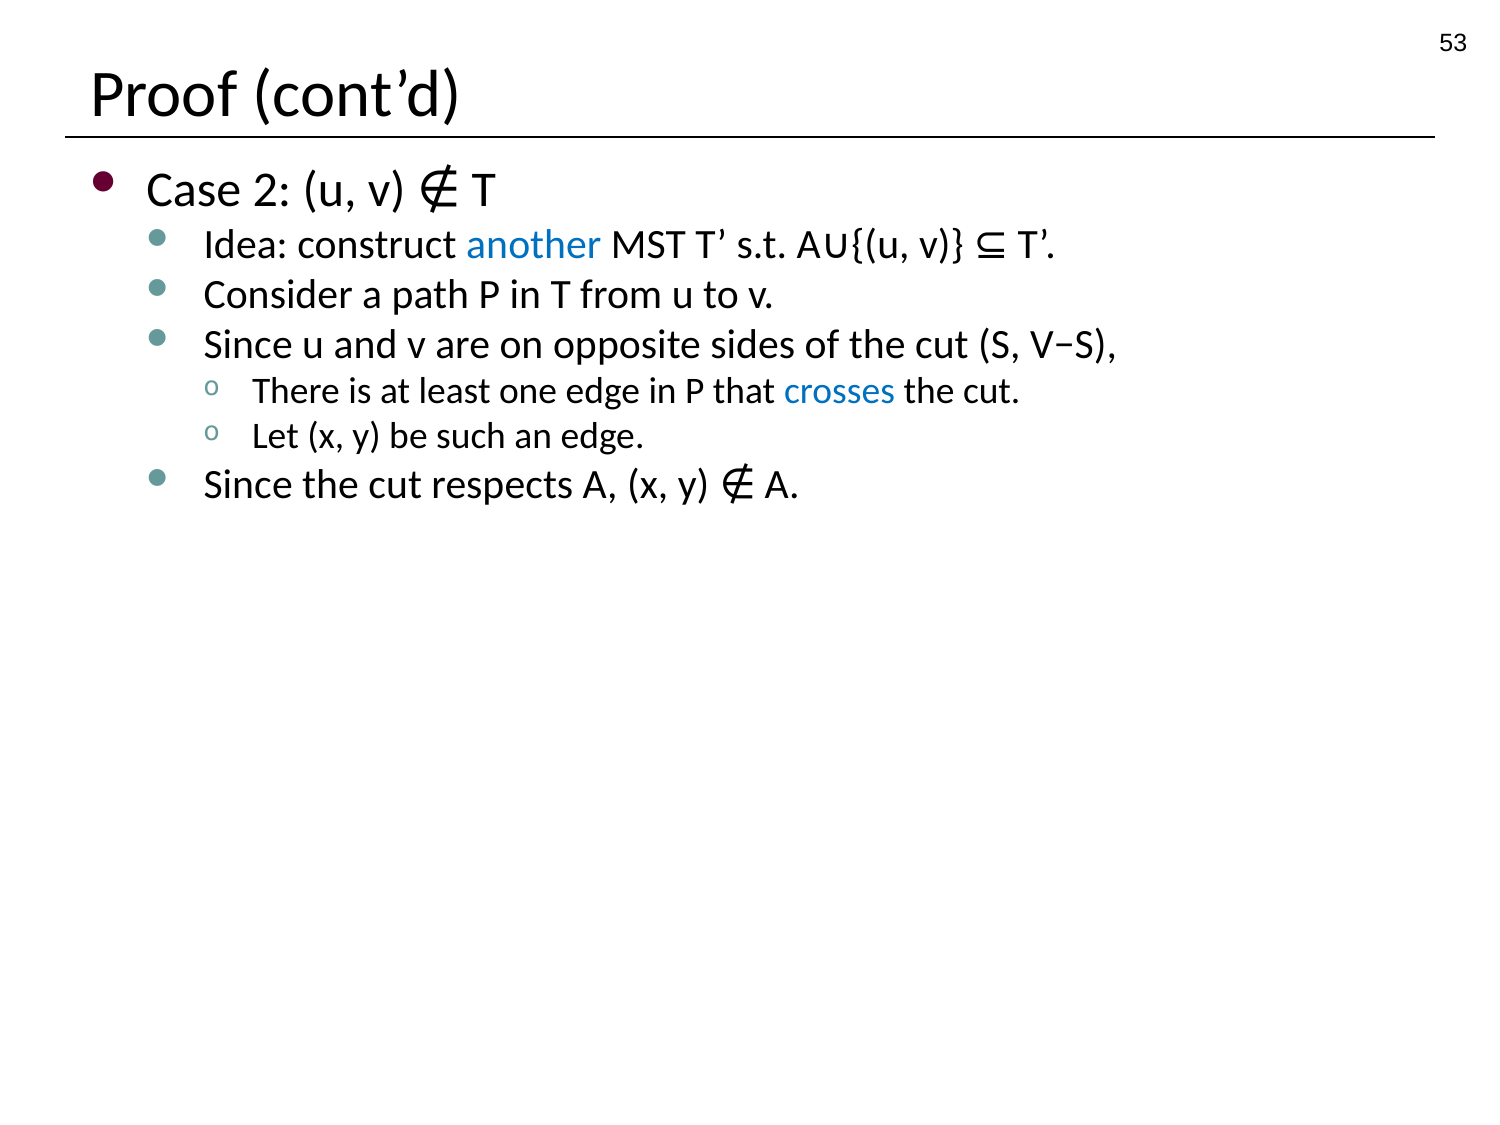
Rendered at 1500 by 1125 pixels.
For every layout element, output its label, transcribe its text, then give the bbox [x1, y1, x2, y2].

slide_number 53 [1131, 18, 1483, 62]
list Case 2: (u, v) ∉ T Idea: construct another MST T’ s.t. A∪{(u, v)} ⊆ T’. Consider a path P in T from u to v. Since u and v are on opposite sides of the cut (S, V−S), There is at least one edge in P that crosses the cut. Let (x, y) be such an edge. Since the cut respects A, (x, y) ∉ A. [75, 148, 1425, 1094]
title Proof (cont’d) [75, 20, 1425, 138]
